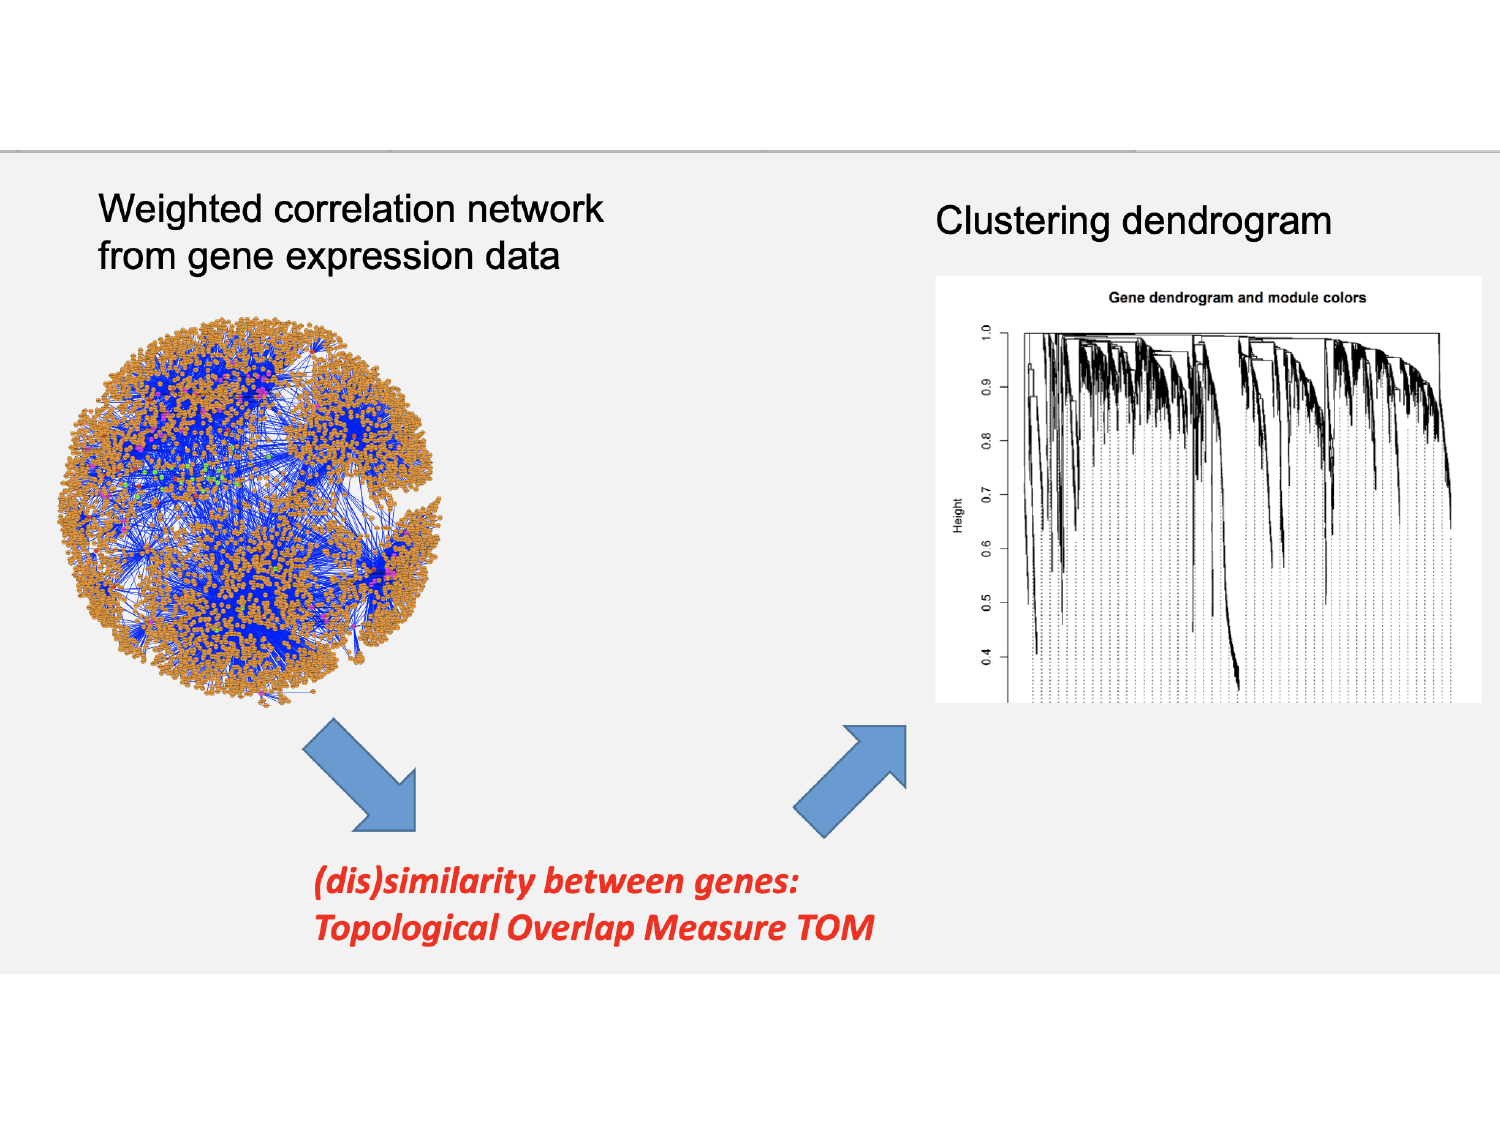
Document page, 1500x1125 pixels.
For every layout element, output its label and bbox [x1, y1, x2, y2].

picture [0, 150, 1500, 975]
